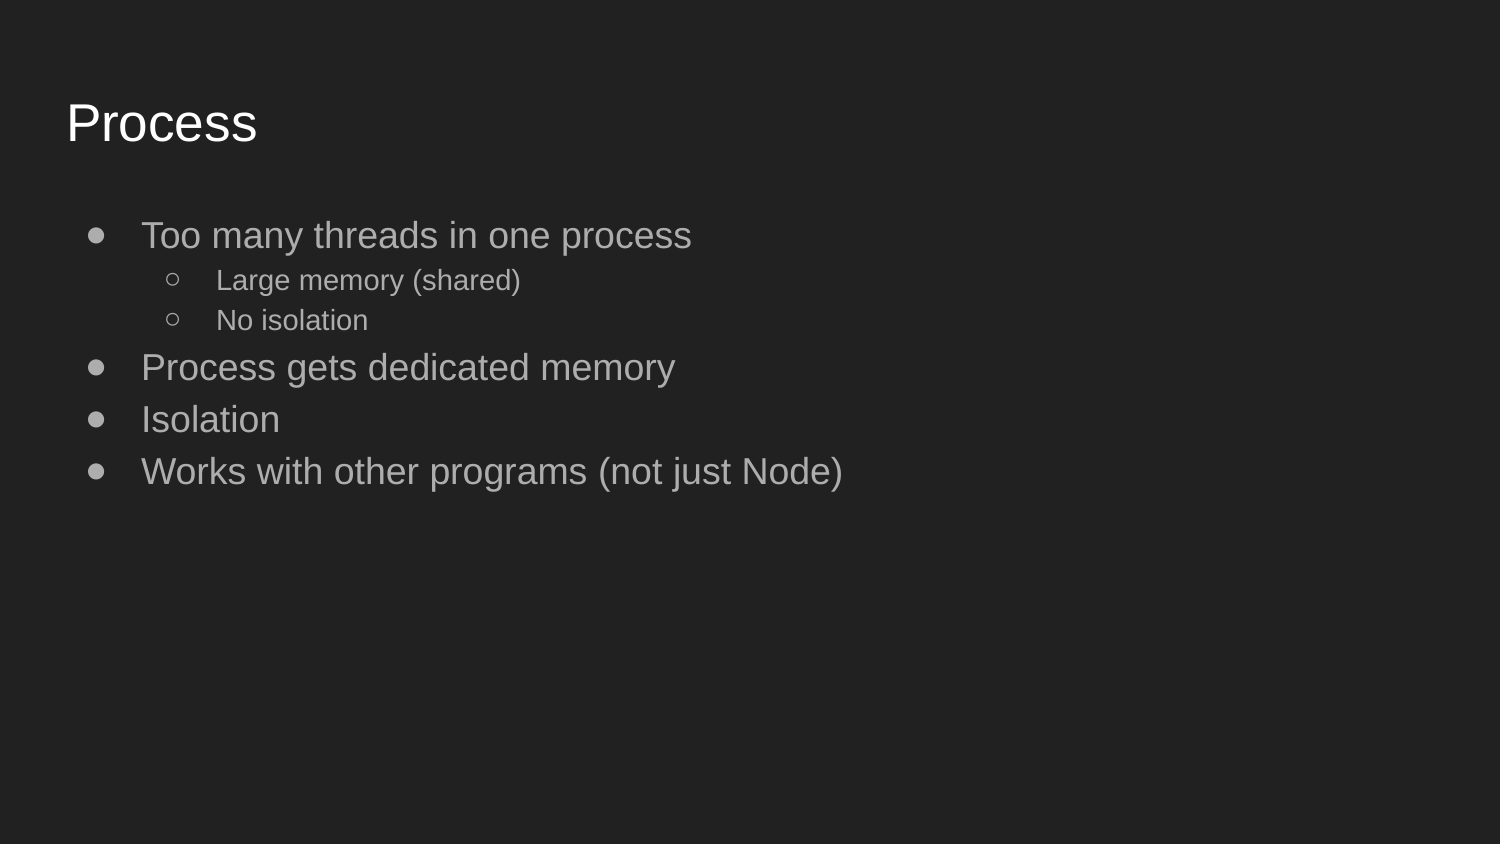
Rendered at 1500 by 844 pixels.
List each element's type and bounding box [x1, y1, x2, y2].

list [51, 189, 1449, 750]
title [51, 72, 1449, 167]
